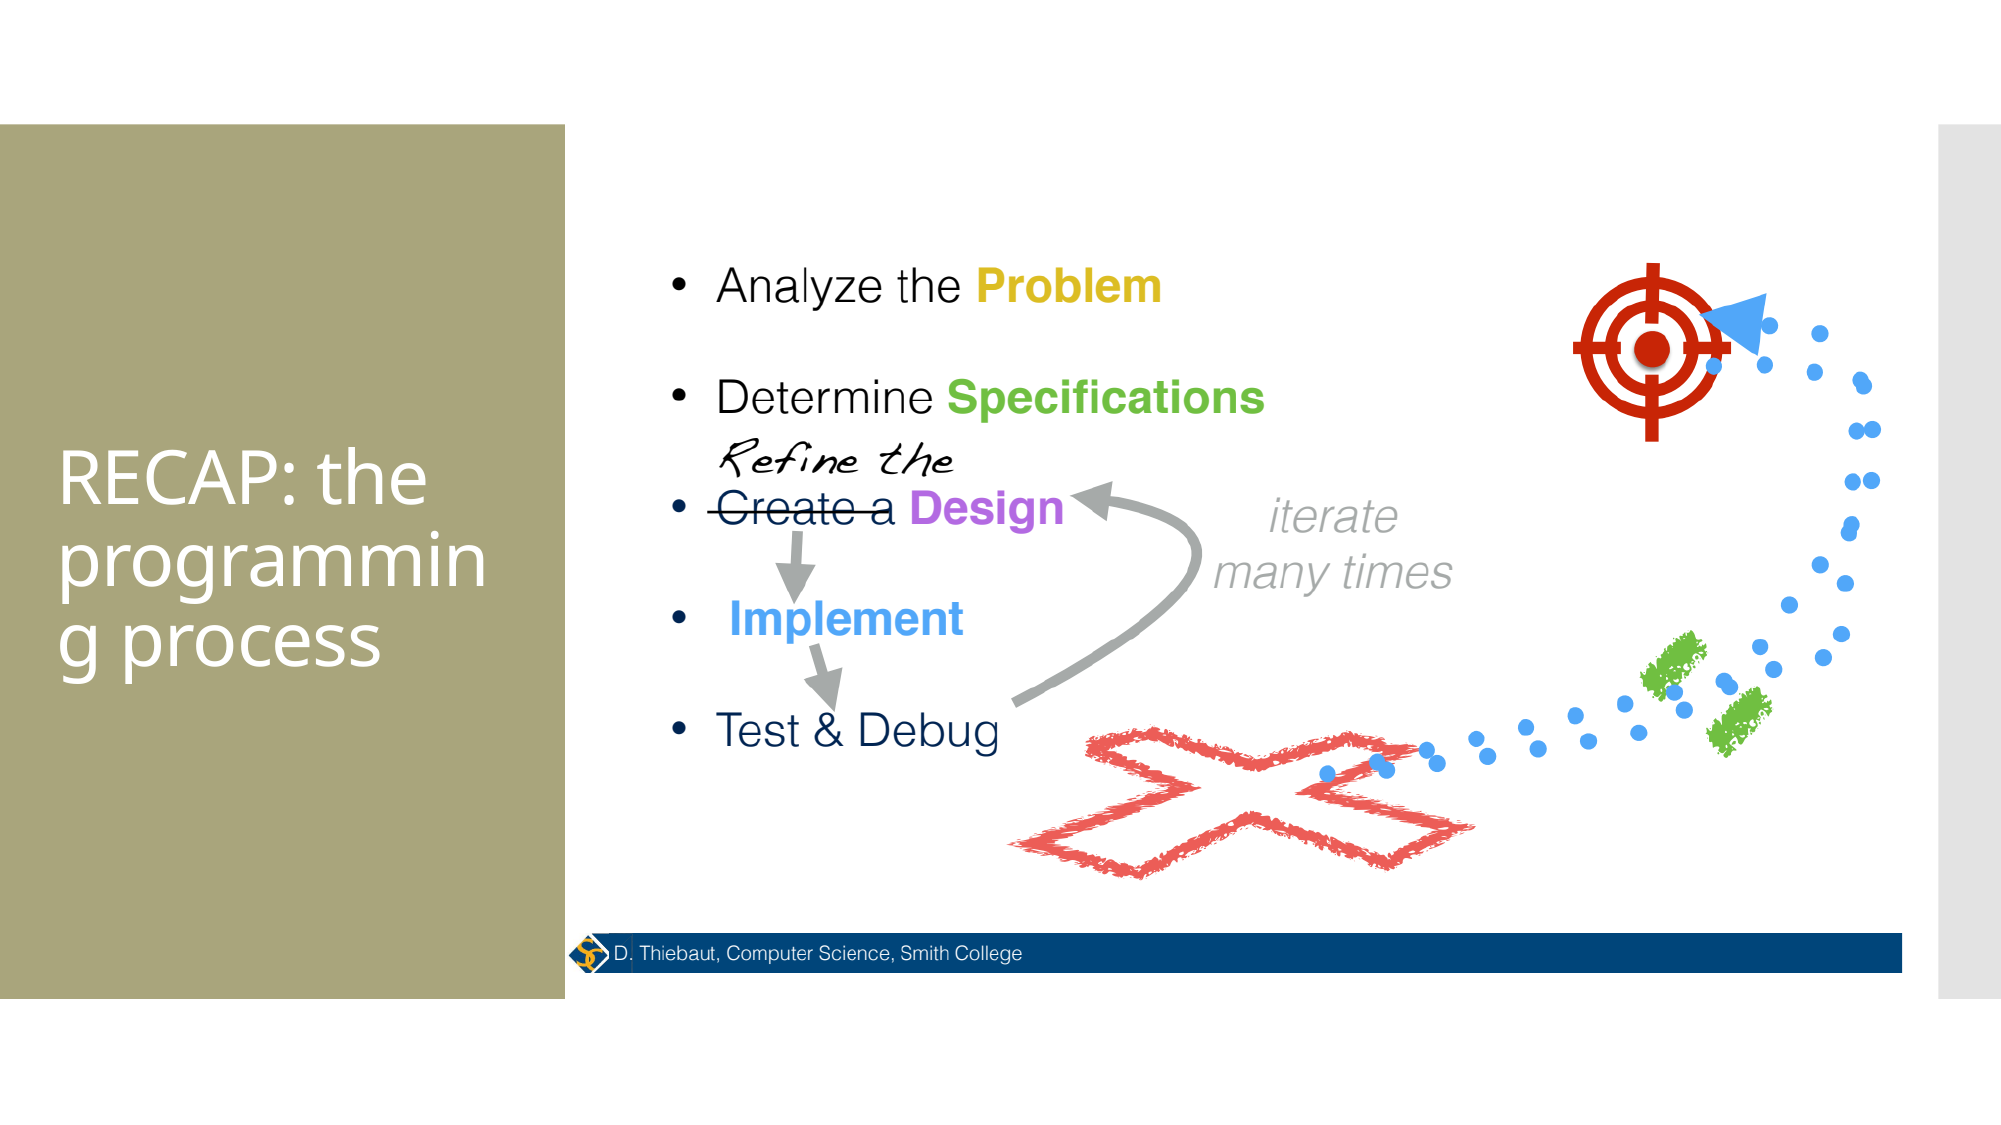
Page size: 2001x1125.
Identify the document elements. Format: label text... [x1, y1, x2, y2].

picture [567, 184, 1903, 974]
title RECAP: the programming process [41, 184, 525, 940]
